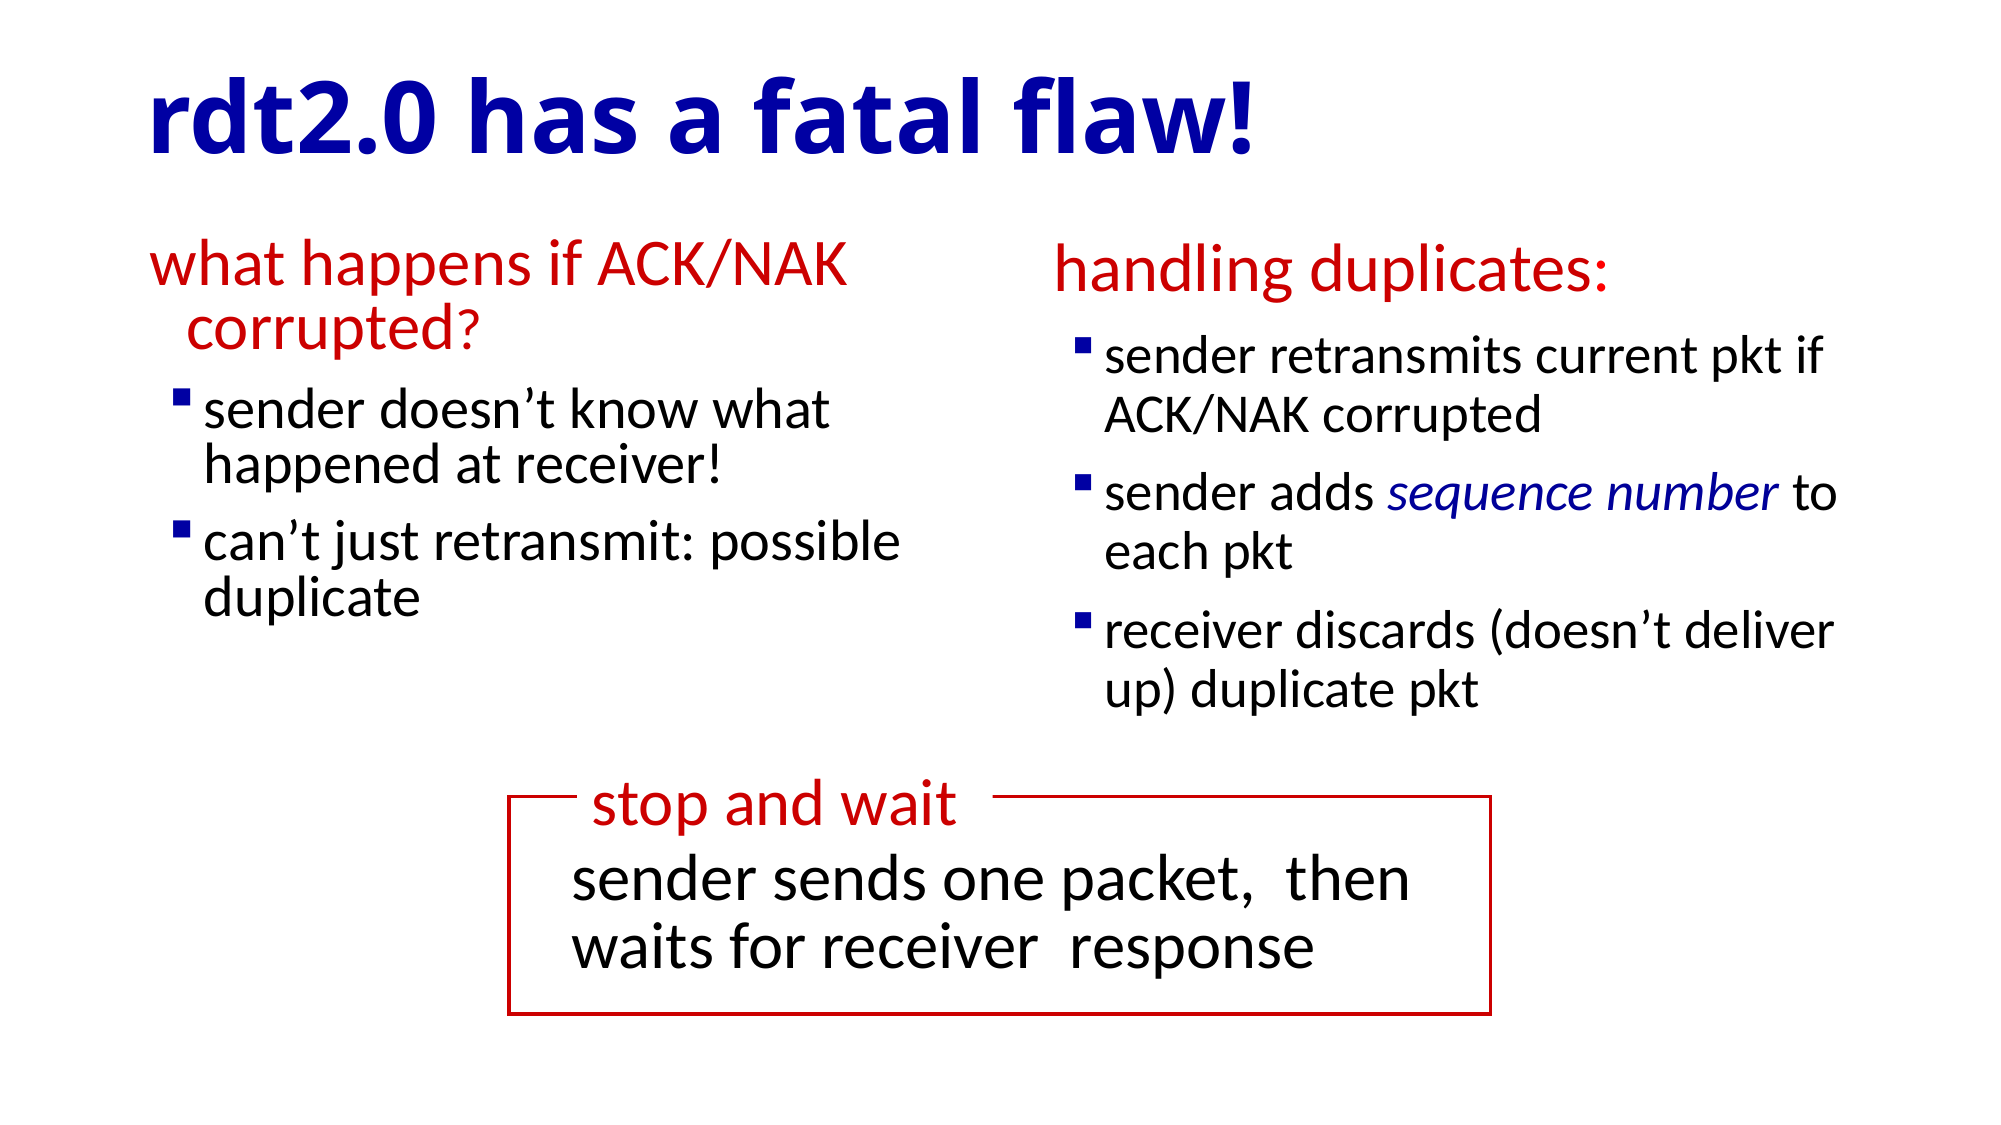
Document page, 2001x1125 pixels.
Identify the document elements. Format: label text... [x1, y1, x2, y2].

text_box what happens if ACK/NAK corrupted? sender doesn’t know what happened at receiver! can’t just retransmit: possible duplicate [113, 227, 1069, 990]
title rdt2.0 has a fatal flaw! [131, 47, 1952, 195]
text_box handling duplicates: sender retransmits current pkt if ACK/NAK corrupted sender adds sequence number to each pkt receiver discards (doesn’t deliver up) duplicate pkt [1018, 224, 1887, 728]
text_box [509, 750, 1491, 1015]
